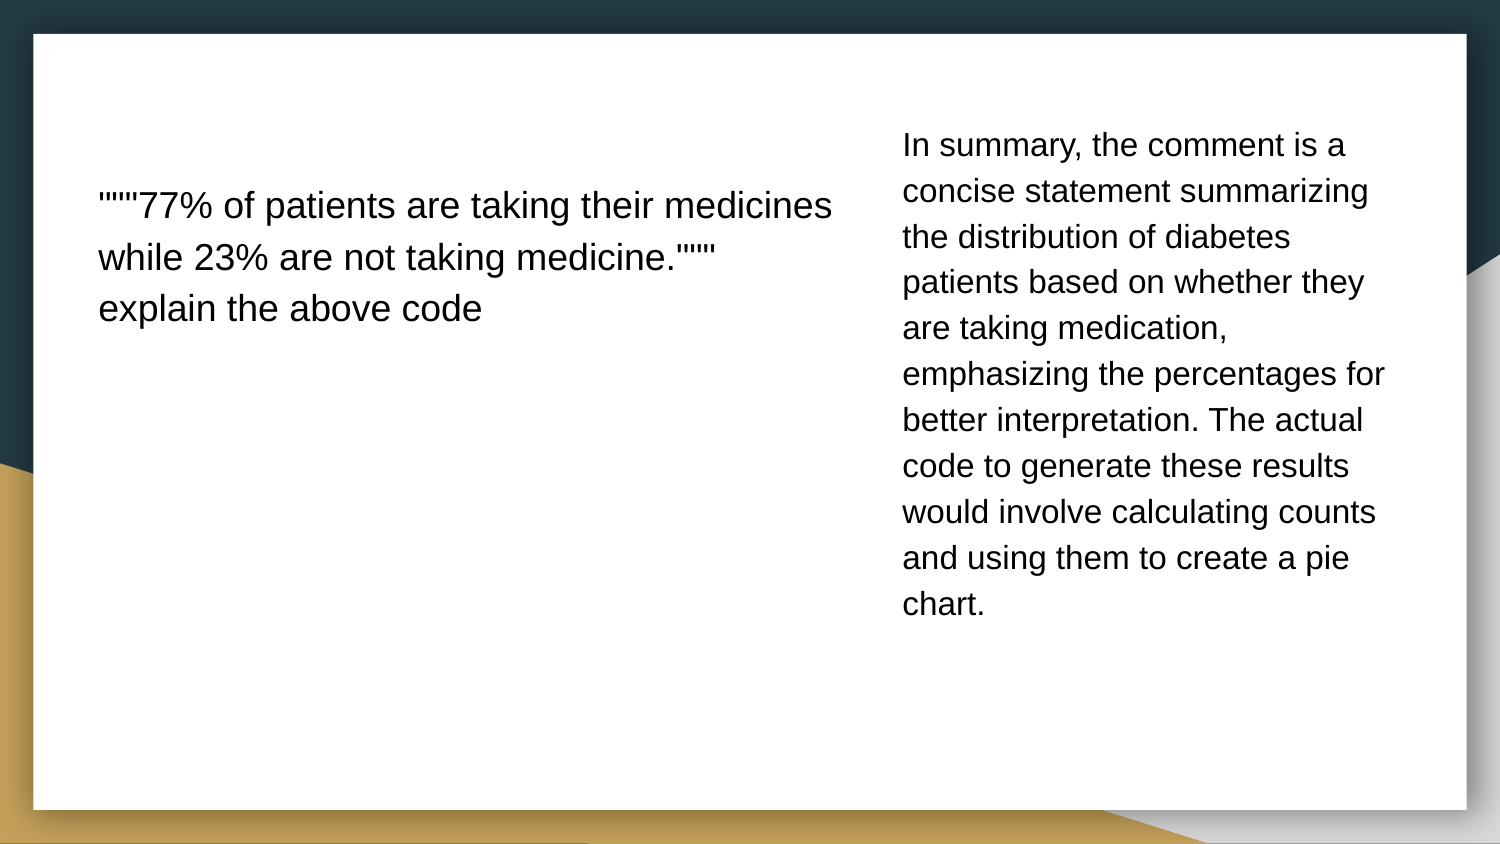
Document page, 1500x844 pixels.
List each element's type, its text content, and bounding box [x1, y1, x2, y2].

list """77% of patients are taking their medicines while 23% are not taking medicine.""" explain the above code [83, 62, 852, 785]
list In summary, the comment is a concise statement summarizing the distribution of diabetes patients based on whether they are taking medication, emphasizing the percentages for better interpretation. The actual code to generate these results would involve calculating counts and using them to create a pie chart. [887, 101, 1405, 729]
